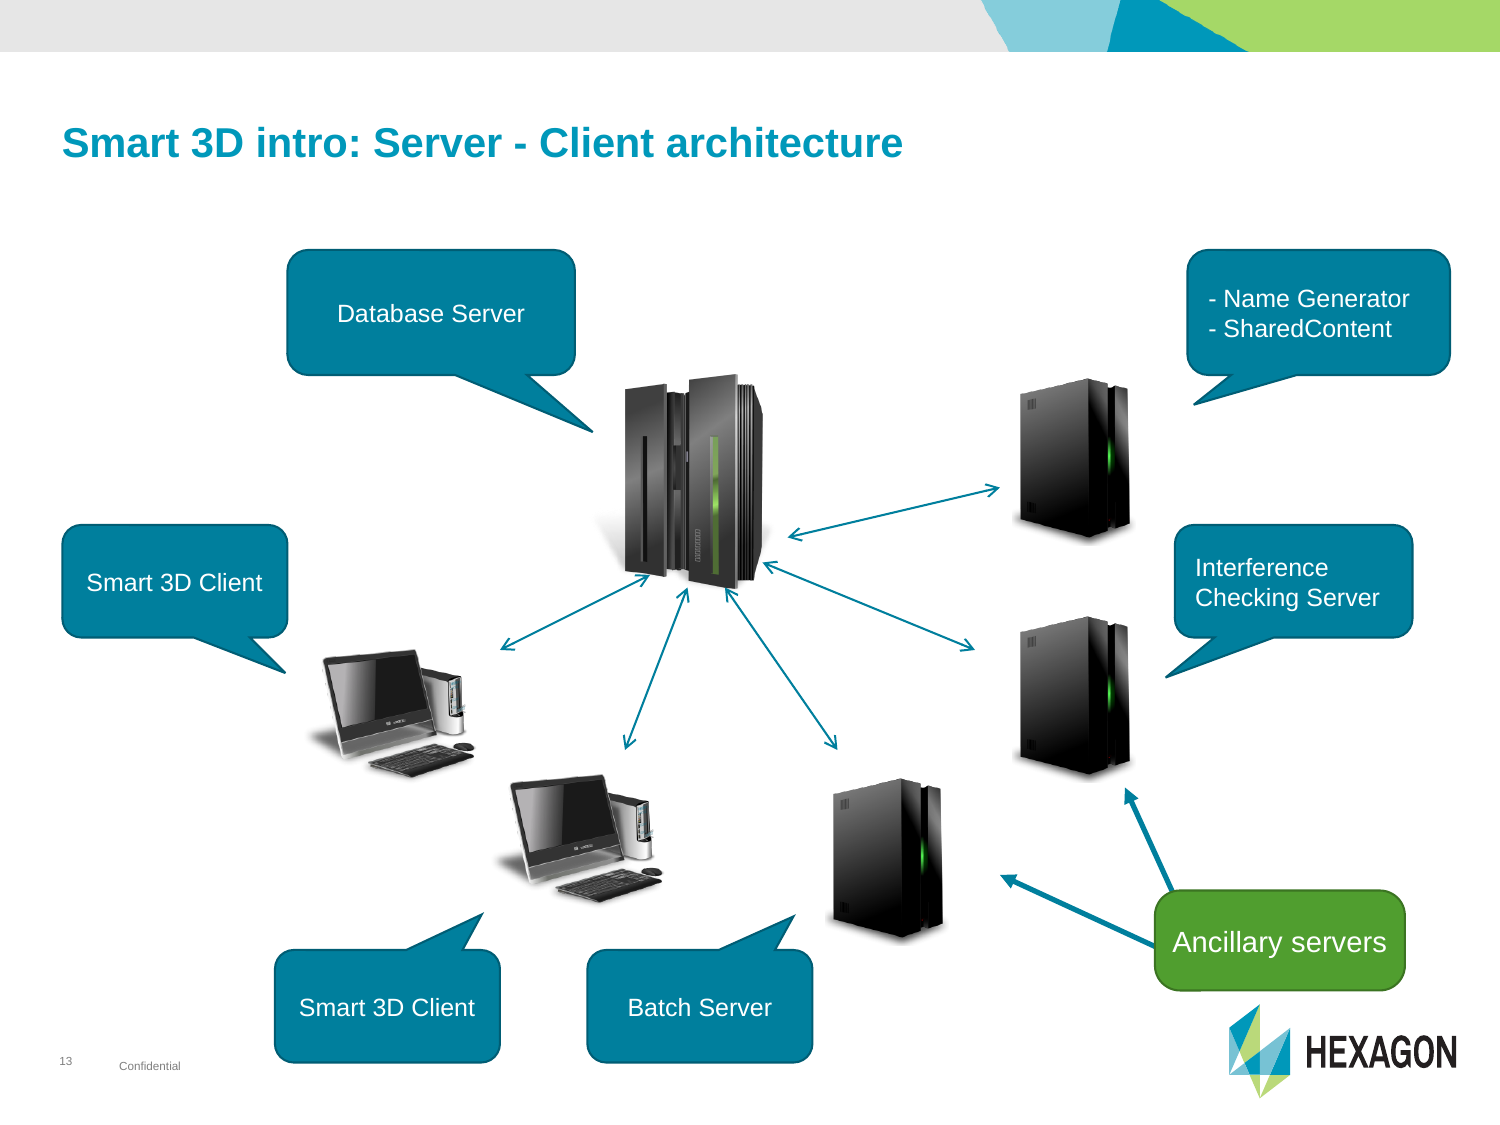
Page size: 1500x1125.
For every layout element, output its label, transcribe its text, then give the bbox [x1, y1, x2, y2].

text_box [999, 874, 1153, 946]
text_box Ancillary servers [1153, 889, 1406, 992]
title Smart 3D intro: Server - Client architecture [46, 106, 1456, 188]
picture [1162, 0, 1500, 52]
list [587, 374, 777, 596]
picture [1012, 374, 1136, 546]
picture [0, 0, 1119, 52]
picture [824, 774, 949, 946]
text_box Interference Checking Server [1164, 523, 1414, 679]
text_box Database Server [286, 248, 587, 431]
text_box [574, 637, 699, 700]
picture [487, 774, 667, 910]
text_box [699, 612, 863, 725]
picture [299, 649, 479, 785]
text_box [762, 562, 975, 650]
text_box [787, 487, 1000, 538]
text_box Smart 3D Client [273, 912, 501, 1064]
picture [1012, 612, 1136, 783]
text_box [499, 574, 650, 650]
text_box [1124, 787, 1172, 890]
text_box Batch Server [586, 914, 814, 1064]
text_box - Name Generator - SharedContent [1186, 248, 1452, 406]
text_box Smart 3D Client [61, 523, 289, 675]
